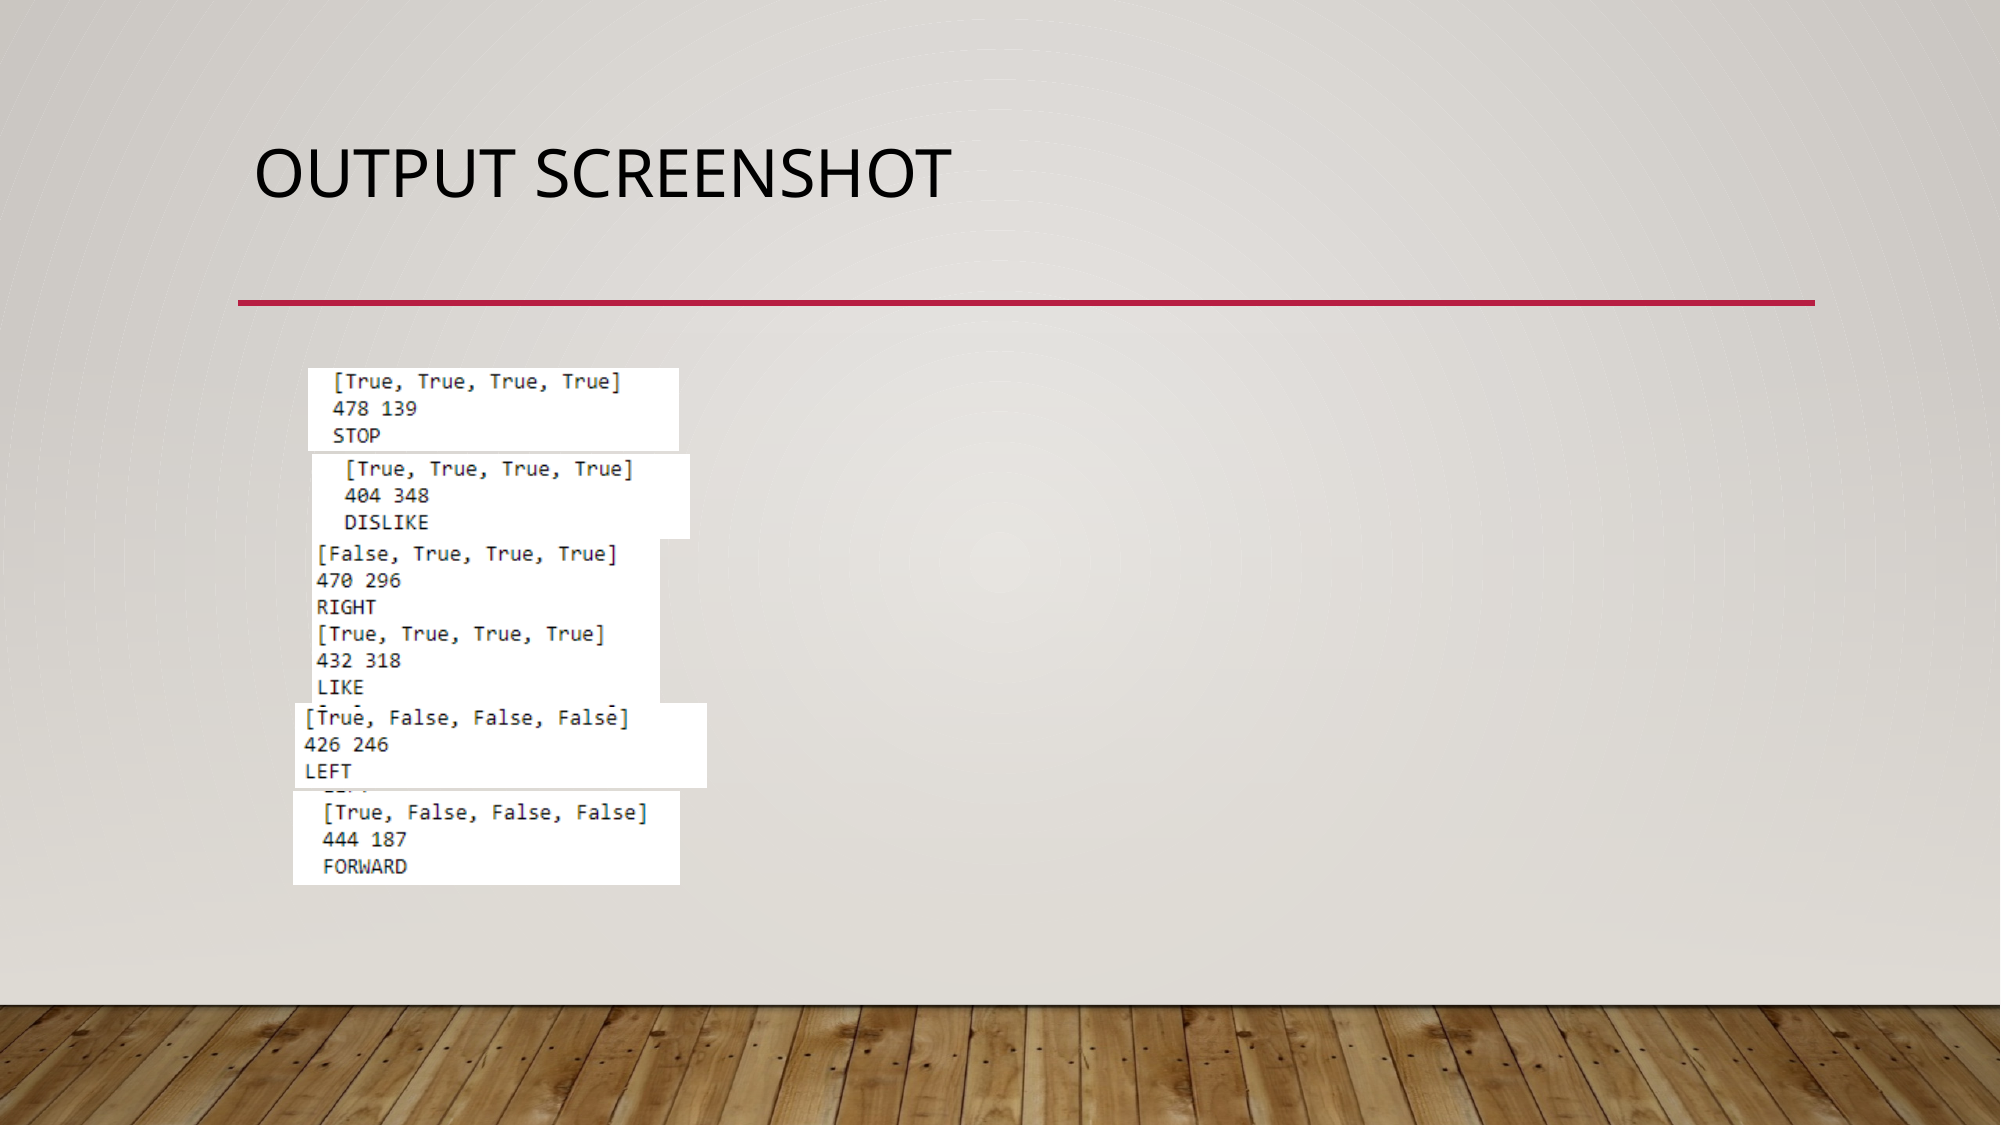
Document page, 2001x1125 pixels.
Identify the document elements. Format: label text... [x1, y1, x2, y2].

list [293, 791, 680, 885]
picture [0, 1005, 2000, 1125]
picture [295, 454, 707, 788]
title OUTPUT SCREENSHOT [238, 131, 1814, 305]
picture [308, 368, 679, 451]
